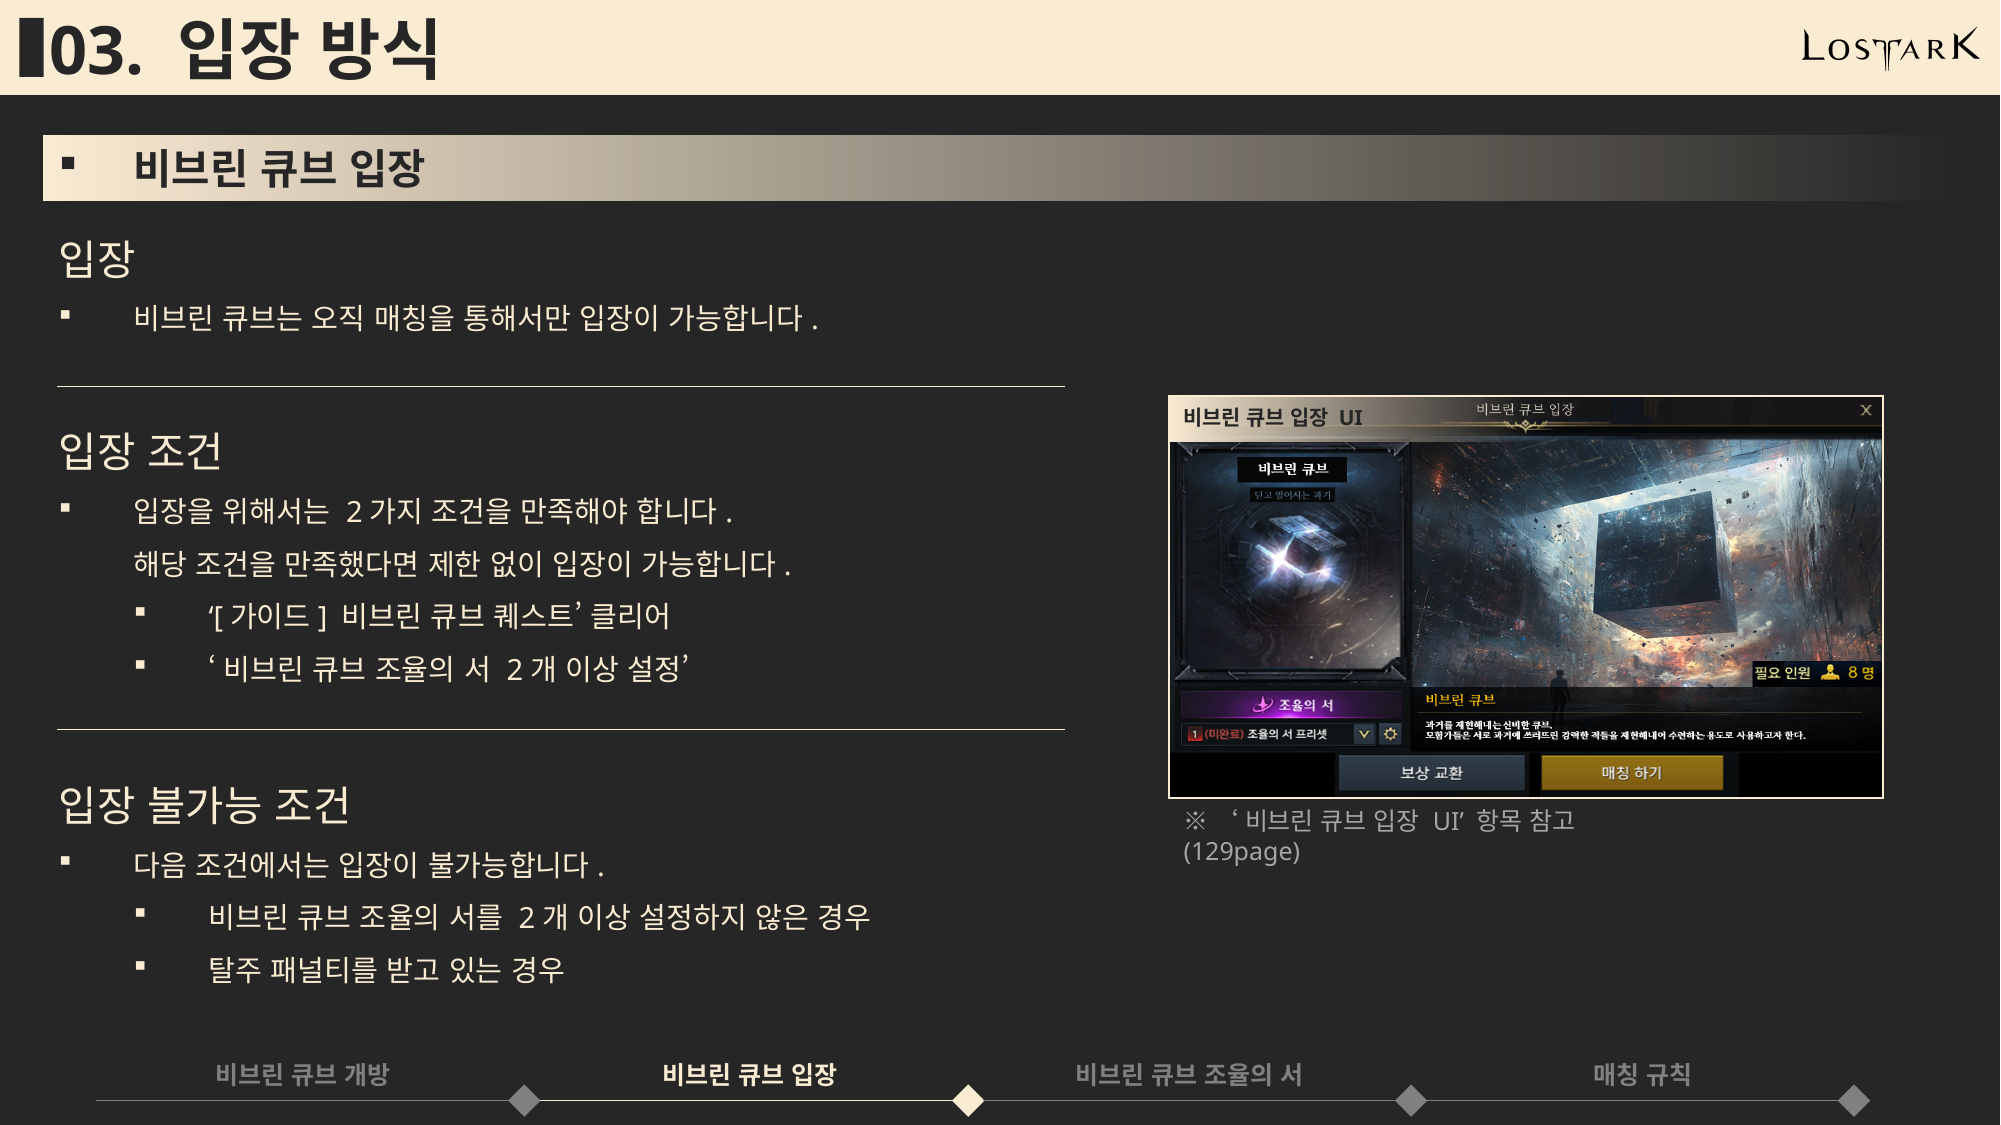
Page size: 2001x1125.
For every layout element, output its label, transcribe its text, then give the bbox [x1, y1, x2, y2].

text_box ※ ‘비브린 큐브 입장 UI’ 항목 참고 (129page) [1168, 798, 1699, 873]
text_box 입장 조건 입장을 위해서는 2가지 조건을 만족해야 합니다. 해당 조건을 만족했다면 제한 없이 입장이 가능합니다. ‘[가이드] 비브린 큐브 퀘스트’ 클리어 ‘비브린 큐브 조율의 서 2개 이상 설정’ [43, 393, 1169, 694]
text_box 03. 입장 방식 [0, 0, 656, 96]
text_box 비브린 큐브 입장 [43, 135, 832, 200]
text_box [43, 134, 1957, 202]
text_box 매칭 규칙 [1496, 1051, 1790, 1097]
text_box 입장 비브린 큐브는 오직 매칭을 통해서만 입장이 가능합니다. [43, 200, 1169, 344]
text_box 입장 불가능 조건 다음 조건에서는 입장이 불가능합니다. 비브린 큐브 조율의 서를 2개 이상 설정하지 않은 경우 탈주 패널티를 받고 있는 경우 [43, 747, 1169, 995]
text_box [1395, 1084, 1427, 1117]
text_box 비브린 큐브 입장 [603, 1051, 897, 1097]
text_box [656, 0, 2000, 96]
text_box 비브린 큐브 입장 UI [1168, 396, 1538, 437]
text_box [1168, 395, 1884, 799]
text_box 비브린 큐브 개방 [169, 1051, 437, 1097]
text_box [508, 1084, 541, 1117]
picture [1790, 22, 1981, 77]
text_box [1168, 437, 1538, 443]
text_box 비브린 큐브 조율의 서 [1043, 1051, 1337, 1097]
text_box [18, 17, 45, 78]
text_box [952, 1084, 985, 1117]
text_box [1838, 1084, 1871, 1117]
